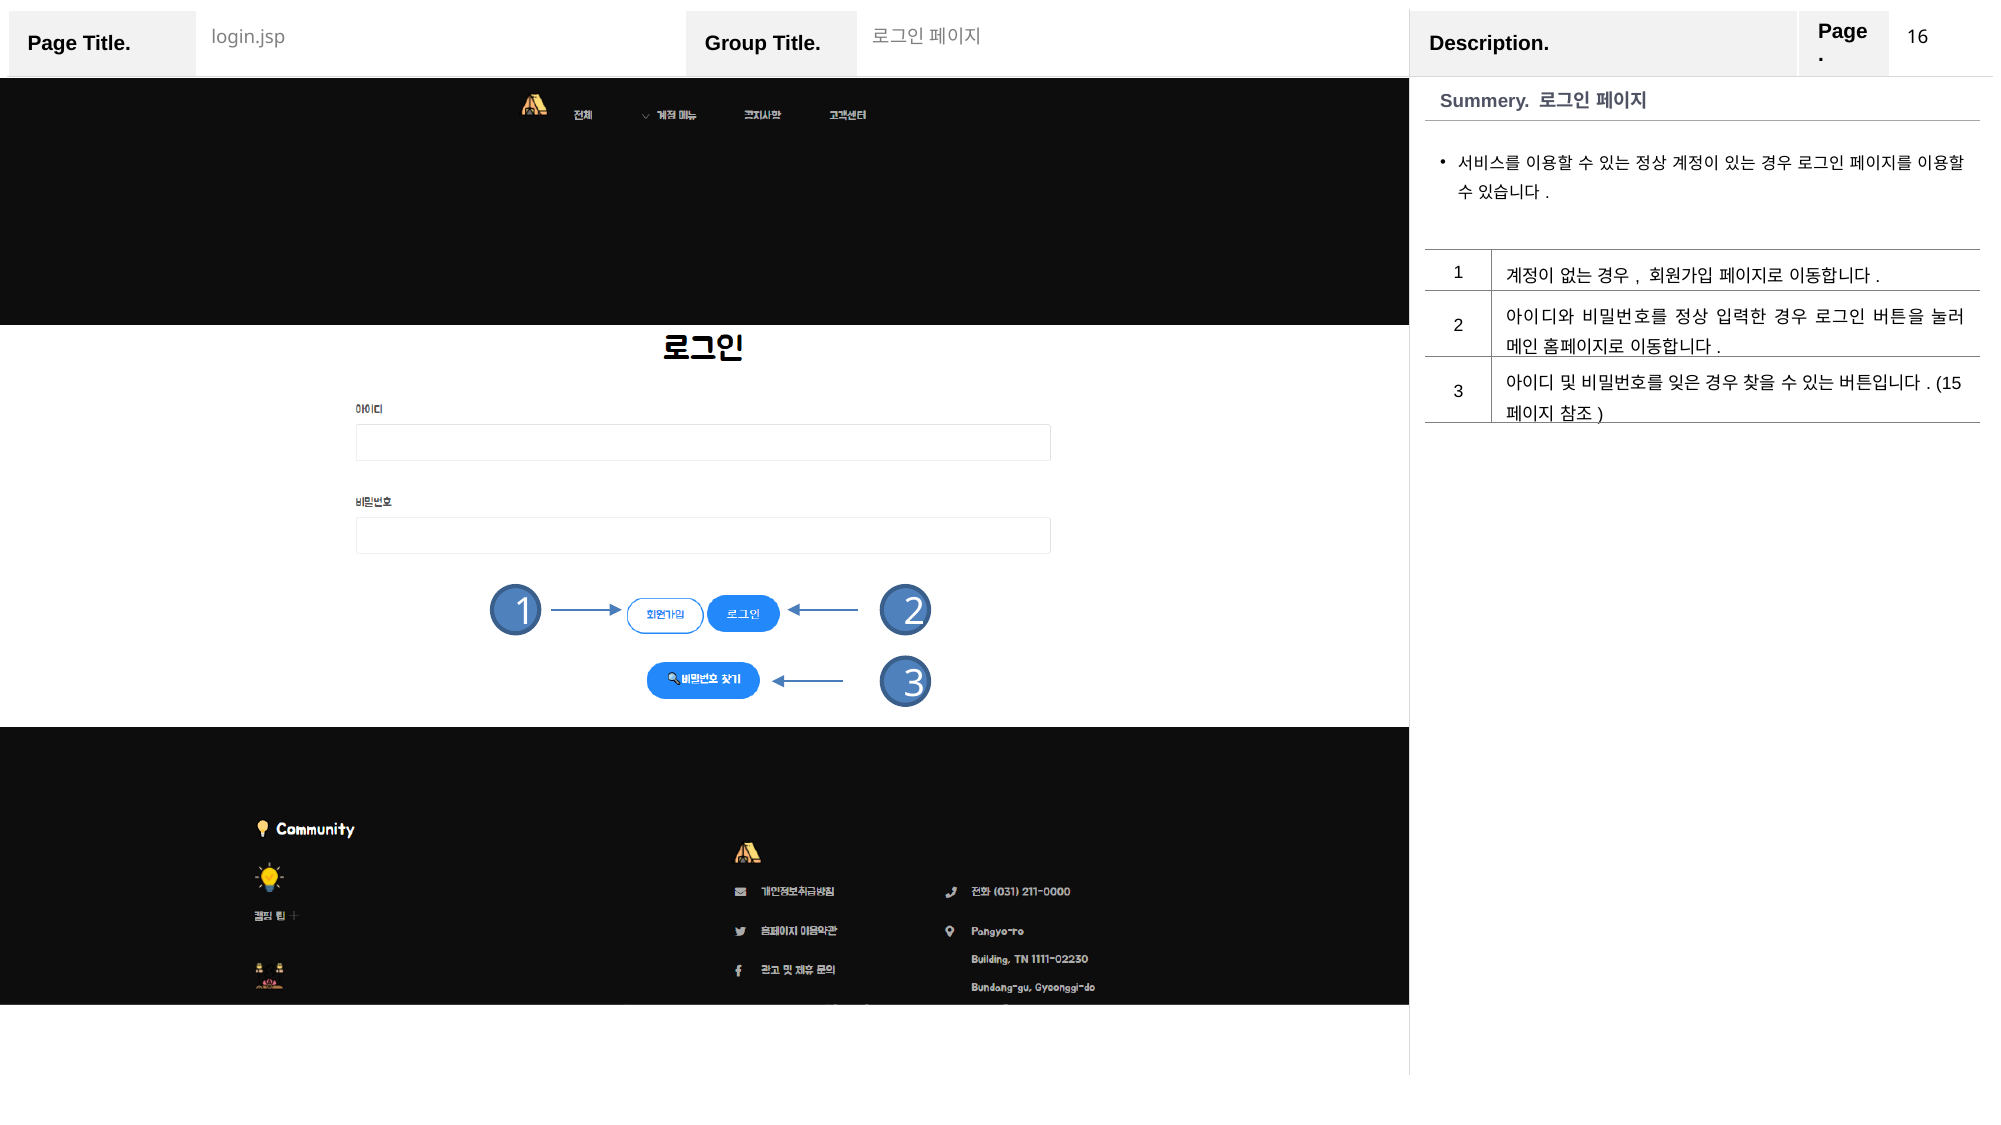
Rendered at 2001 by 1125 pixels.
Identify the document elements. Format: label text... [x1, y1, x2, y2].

table_cell 2 [1425, 291, 1491, 356]
table_cell 아이디 및 비밀번호를 잊은 경우 찾을 수 있는 버튼입니다. (15페이지 참조) [1492, 357, 1980, 422]
table_cell 계정이 없는 경우, 회원가입 페이지로 이동합니다. [1492, 250, 1980, 290]
list login.jsp [196, 18, 684, 55]
table_cell 아이디와 비밀번호를 정상 입력한 경우 로그인 버튼을 눌러 메인 홈페이지로 이동합니다. [1492, 291, 1980, 356]
table_cell 3 [1425, 357, 1491, 422]
list 로그인 페이지 [858, 18, 1405, 55]
table_header Summery. 로그인 페이지 [1425, 78, 1980, 120]
table_cell 1 [1425, 250, 1491, 290]
text_box 16 [1892, 17, 2000, 58]
picture [0, 78, 1410, 1006]
table_cell 서비스를 이용할 수 있는 정상 계정이 있는 경우 로그인 페이지를 이용할 수 있습니다. [1425, 121, 1980, 249]
